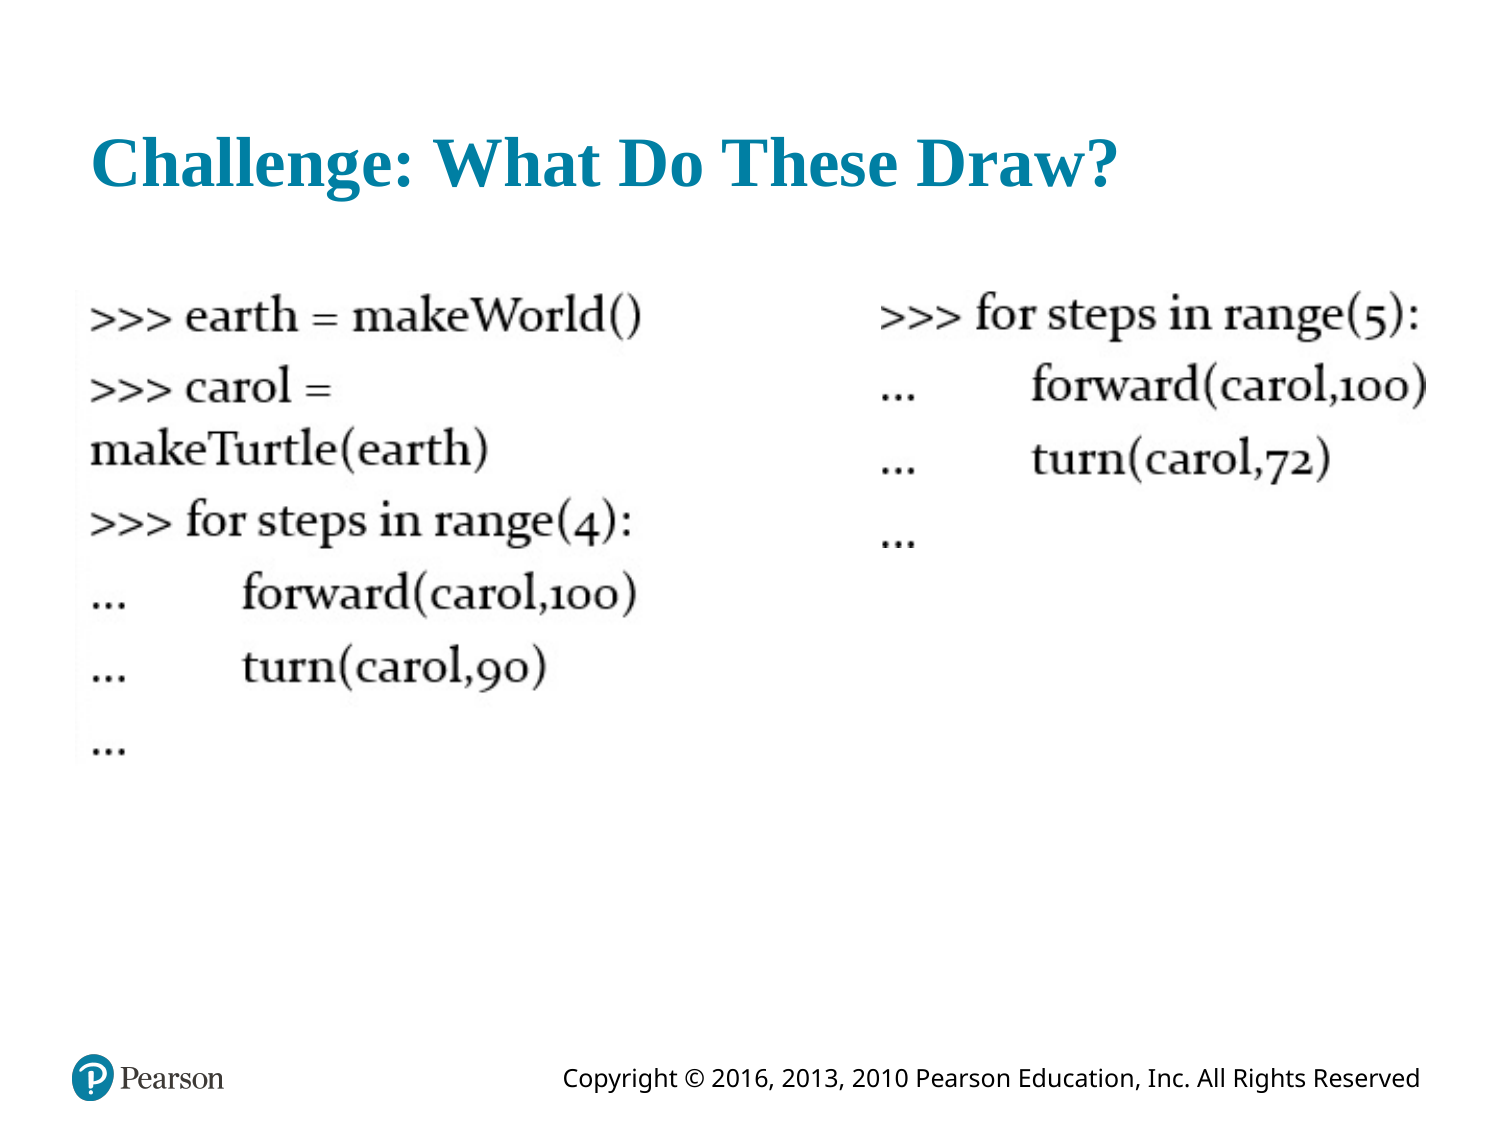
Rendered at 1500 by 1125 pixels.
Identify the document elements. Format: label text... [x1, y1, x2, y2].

title Challenge: What Do These Draw? [75, 0, 1425, 216]
picture [880, 290, 1426, 548]
picture [98, 1054, 224, 1101]
picture [74, 290, 657, 767]
picture [72, 1054, 88, 1070]
picture [80, 1063, 106, 1088]
picture [72, 1087, 83, 1101]
